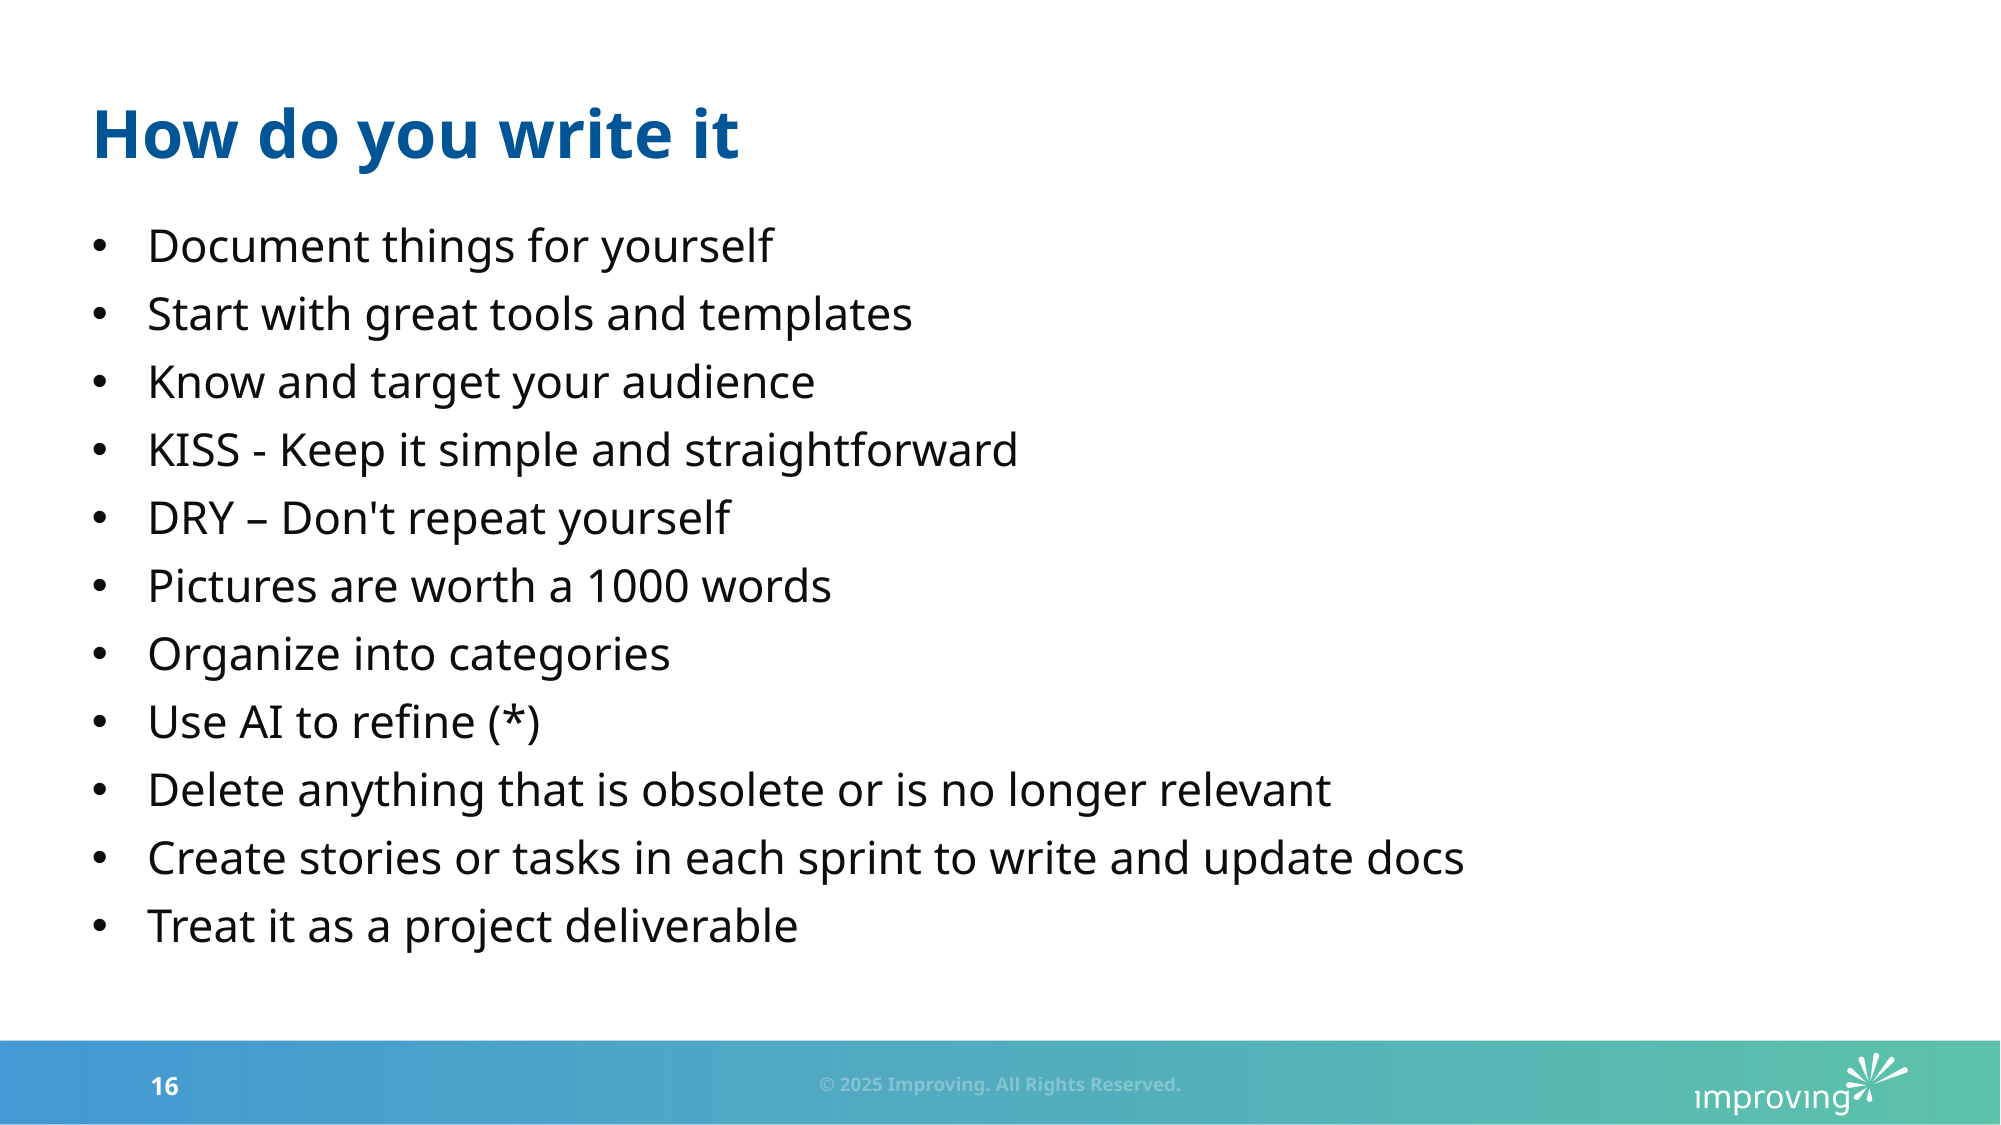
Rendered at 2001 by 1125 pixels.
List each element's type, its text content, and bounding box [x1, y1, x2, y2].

title How do you write it [76, 71, 1915, 181]
picture [0, 0, 2000, 1125]
list Document things for yourself Start with great tools and templates Know and target your audience KISS - Keep it simple and straightforward DRY – Don't repeat yourself Pictures are worth a 1000 words Organize into categories Use AI to refine (*) Delete anything that is obsolete or is no longer relevant Create stories or tasks in each sprint to write and update docs Treat it as a project deliverable [76, 215, 1916, 966]
